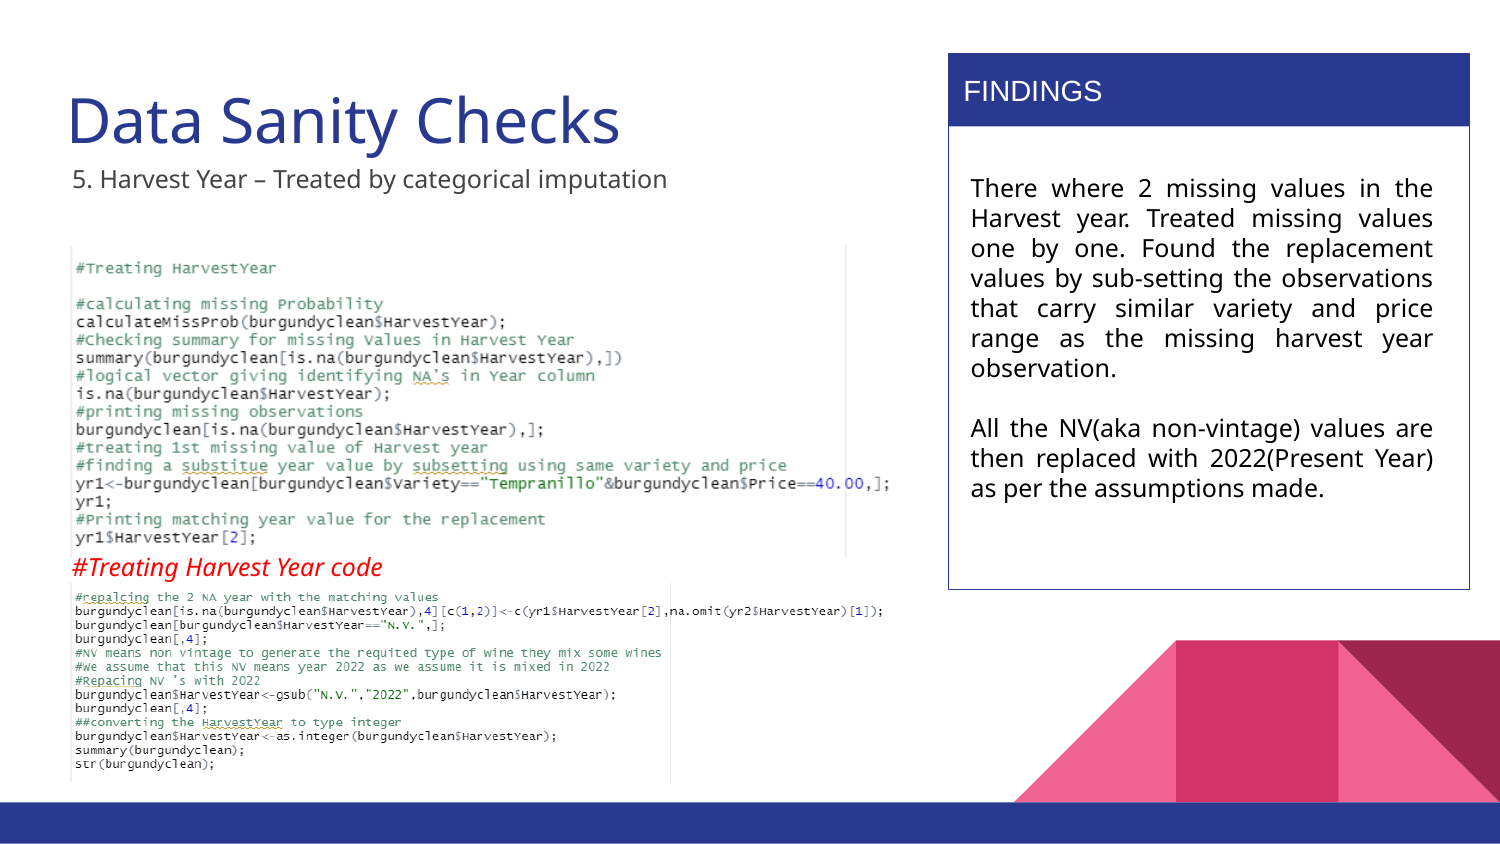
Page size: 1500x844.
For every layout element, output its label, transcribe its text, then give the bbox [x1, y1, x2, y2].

list 5. Harvest Year – Treated by categorical imputation [57, 144, 887, 219]
text_box #Treating Harvest Year code [56, 544, 807, 589]
picture [69, 583, 914, 783]
picture [69, 245, 899, 558]
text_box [948, 53, 1470, 590]
title Data Sanity Checks [51, 65, 943, 166]
